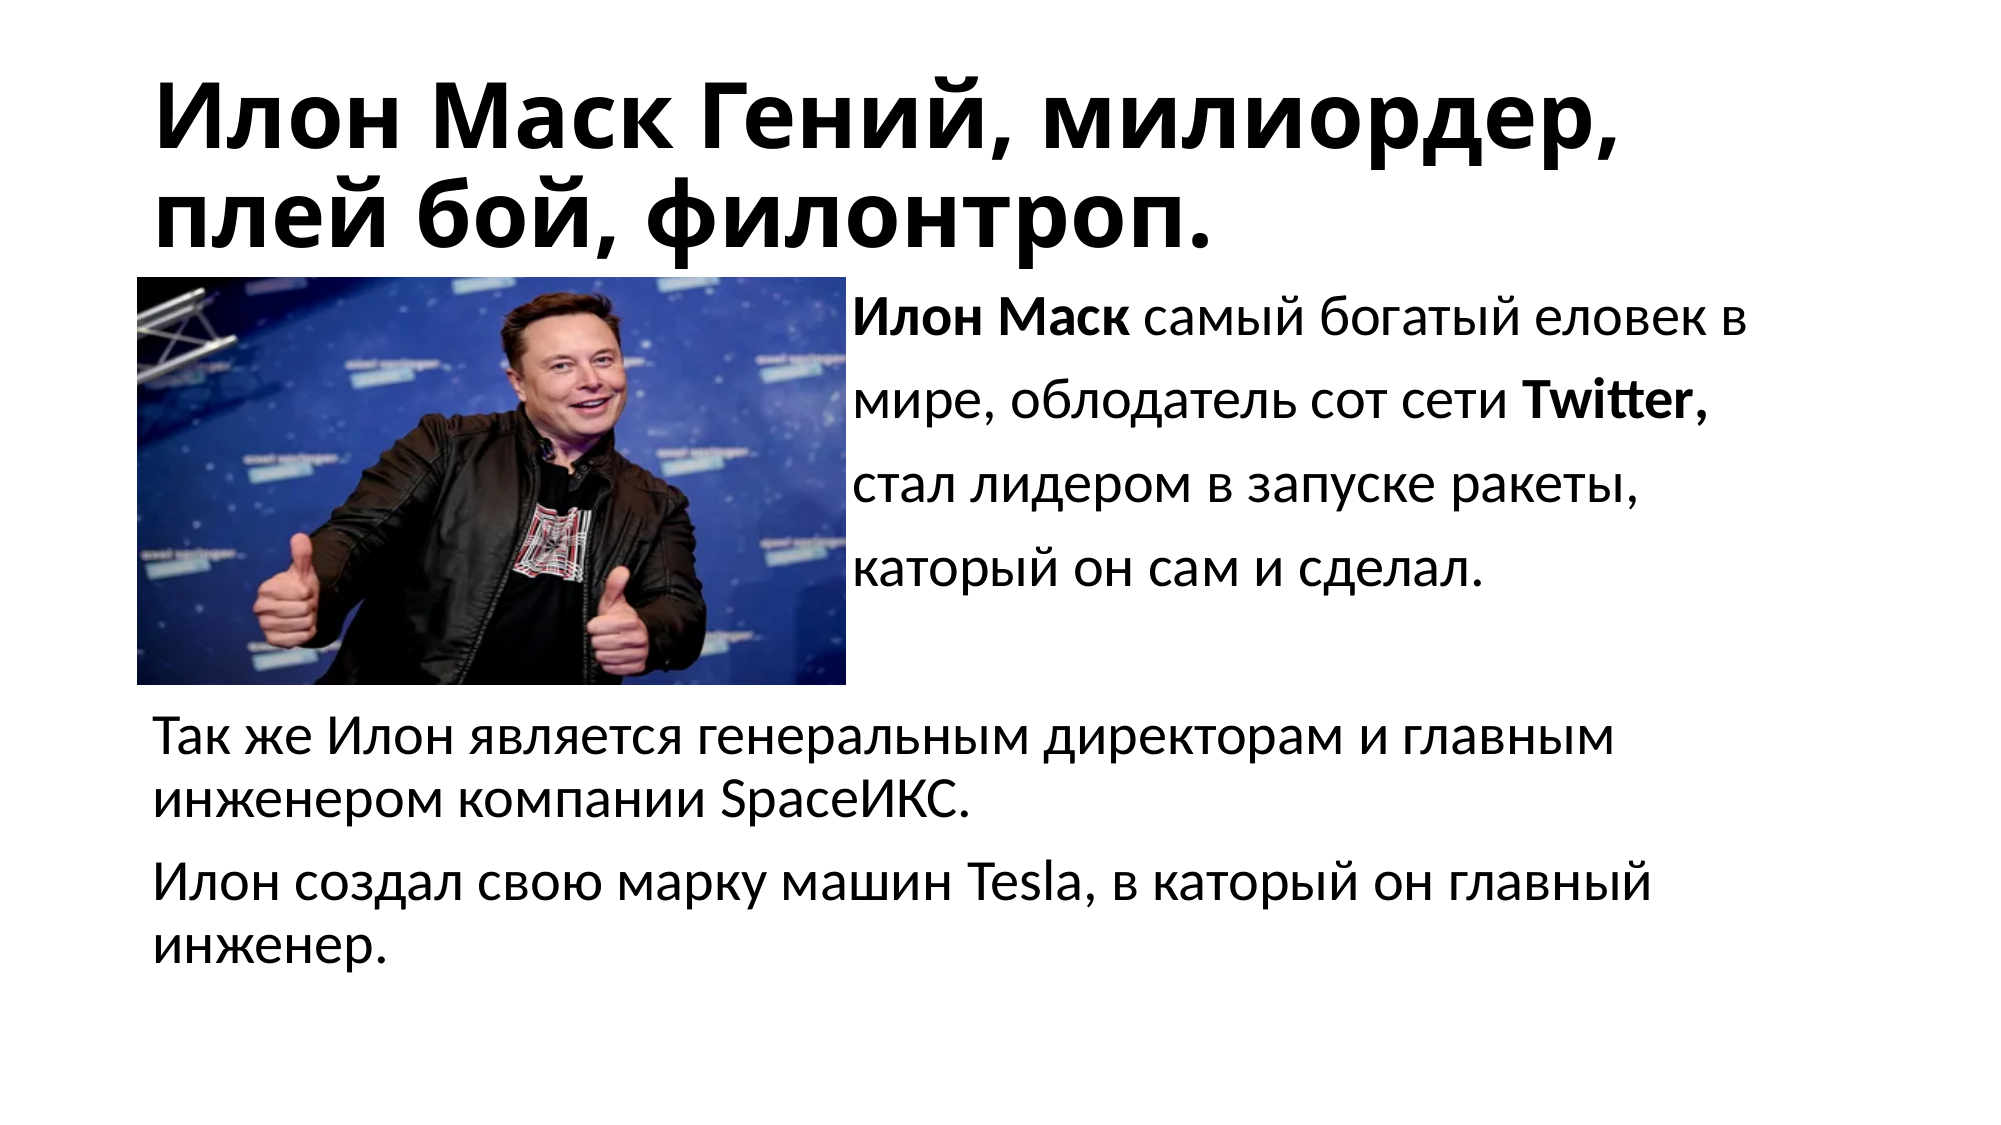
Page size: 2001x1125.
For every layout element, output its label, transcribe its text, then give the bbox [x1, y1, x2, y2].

title Илон Маск Гений, милиордер, плей бой, филонтроп. [137, 59, 1863, 277]
list Илон Маск самый богатый еловек в мире, облодатель сот сети Twitter, стал лидером в запуске ракеты, каторый он сам и сделал. Так же Илон является генеральным директорам и главным инженером компании SpaceИКС. Илон создал свою марку машин Tesla, в каторый он главный инженер. [137, 277, 1863, 1014]
picture [137, 277, 846, 685]
